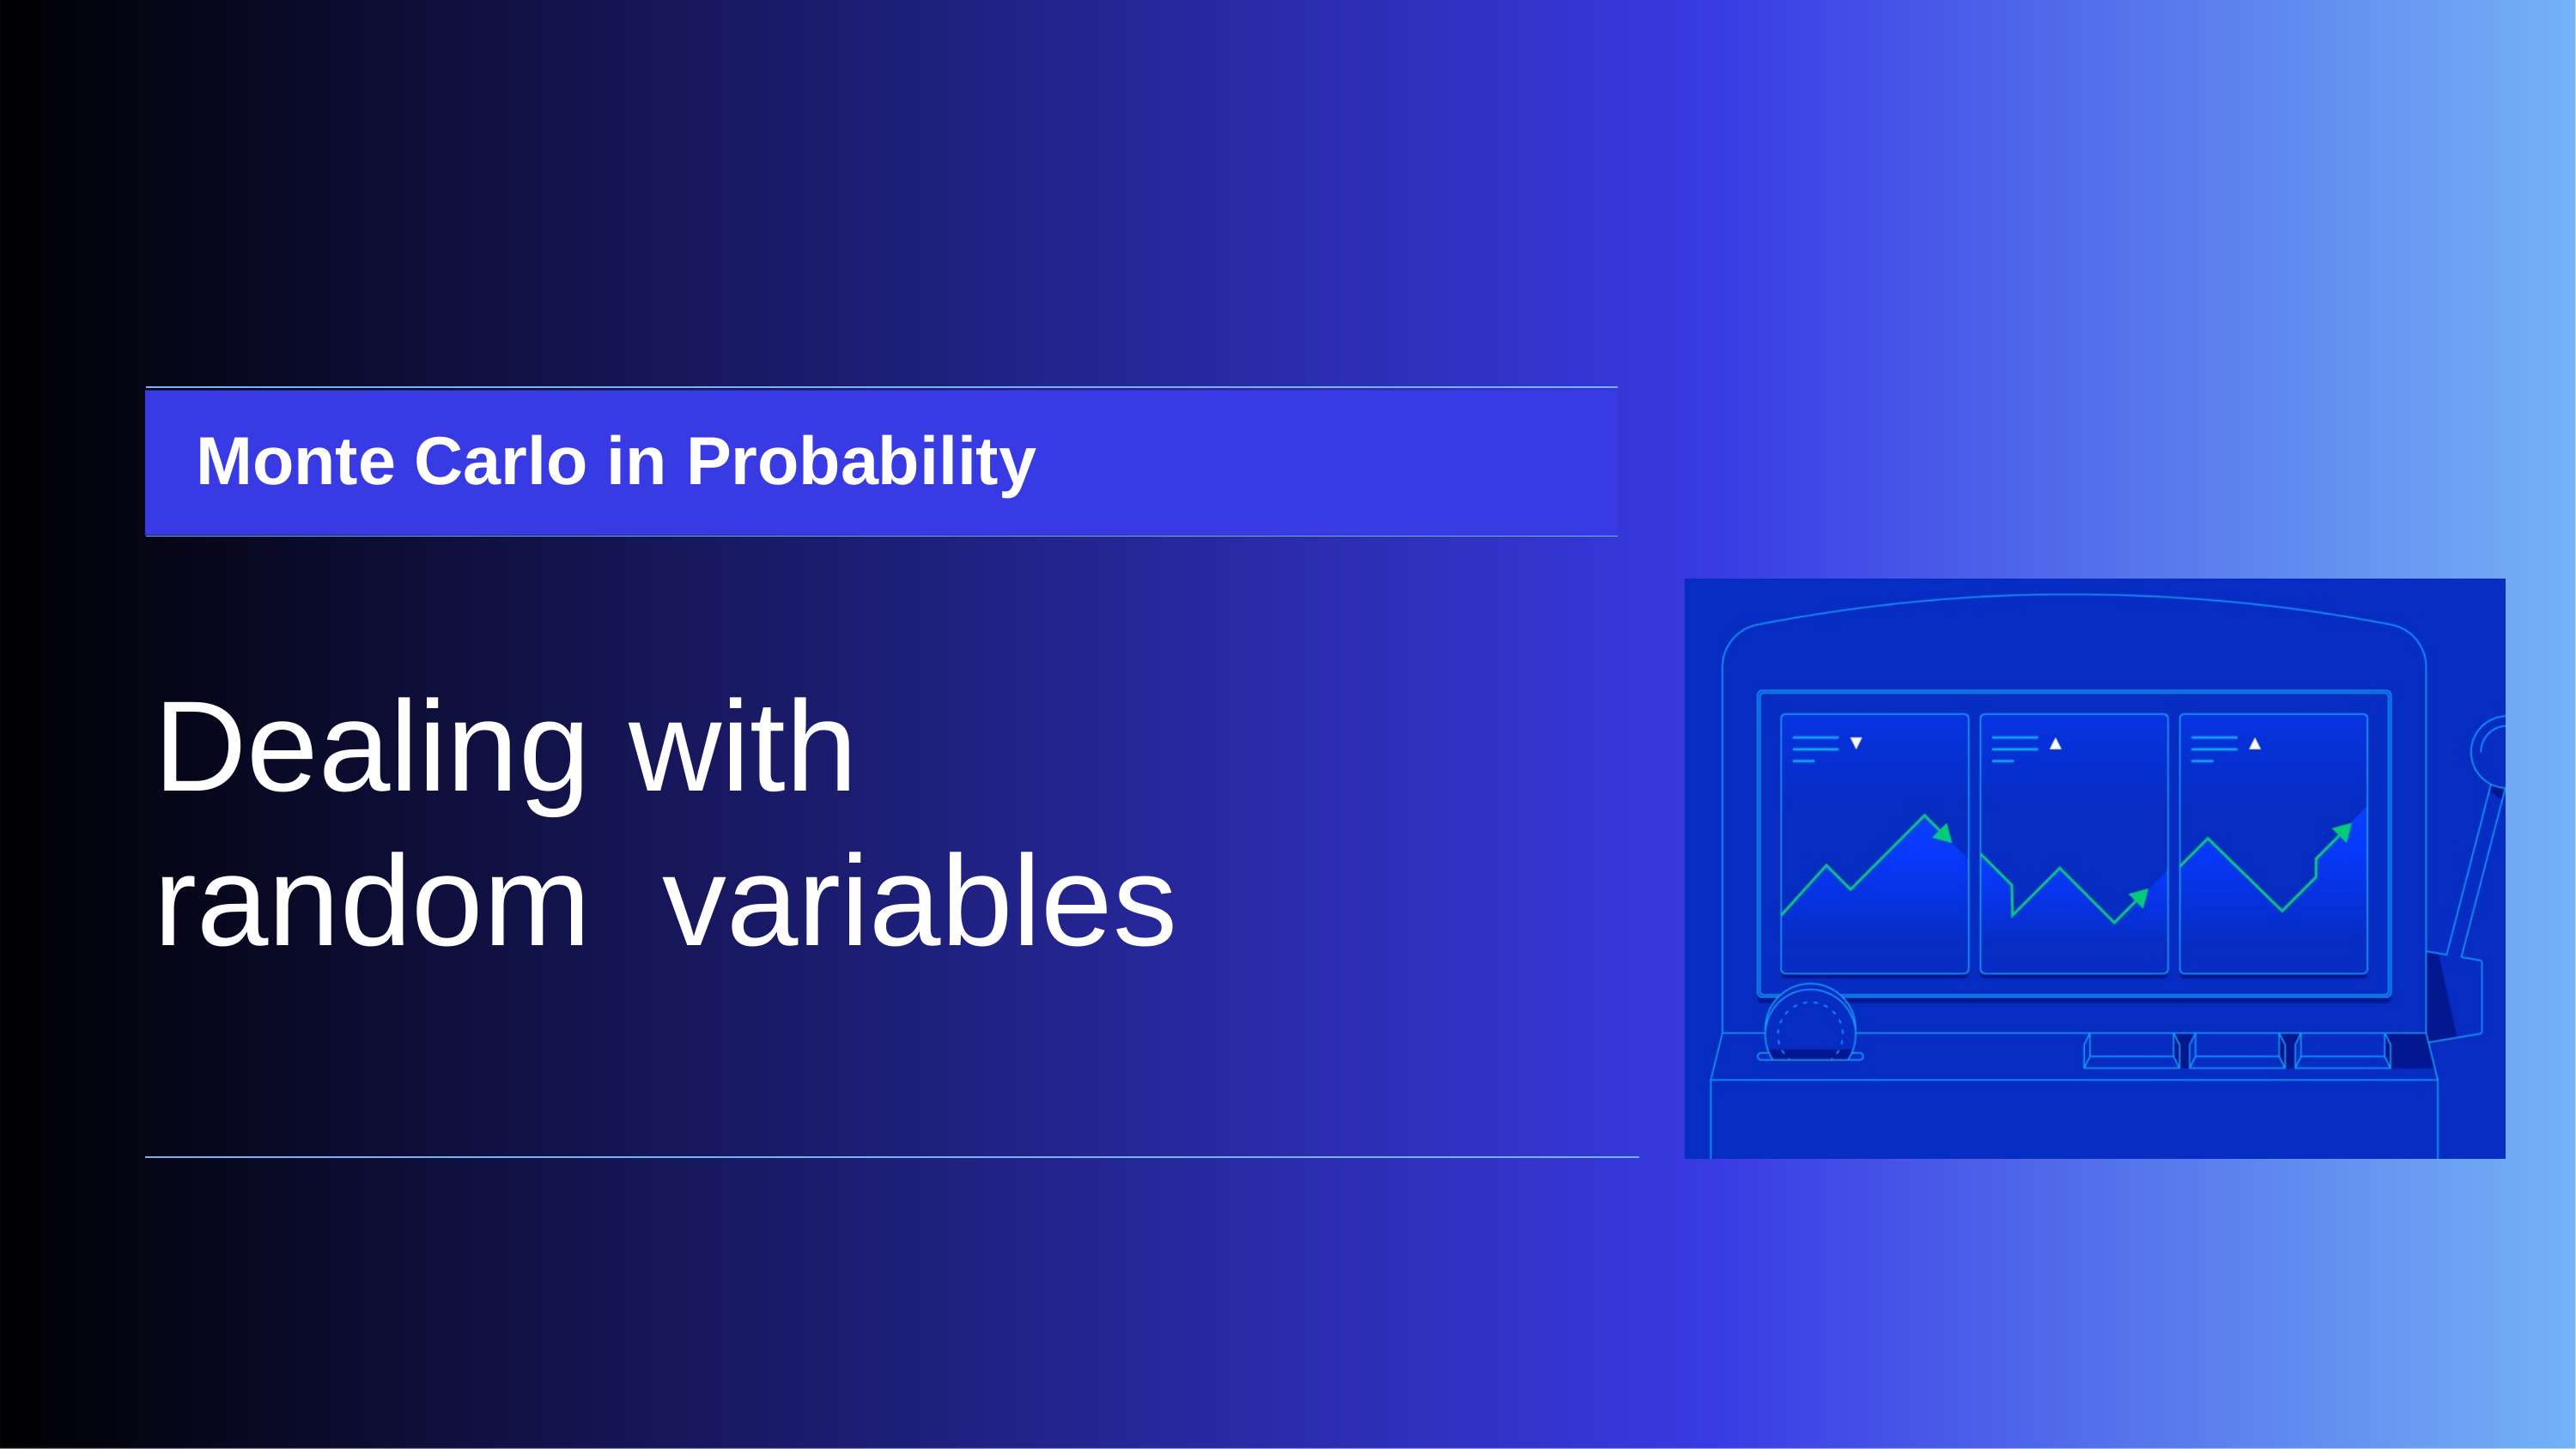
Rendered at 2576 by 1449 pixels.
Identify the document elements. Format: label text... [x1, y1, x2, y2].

text_box Monte Carlo in Probability [144, 415, 1619, 499]
picture [0, 0, 2576, 1449]
text_box Dealing with random variables [152, 655, 1331, 972]
text_box [1684, 579, 2506, 1159]
